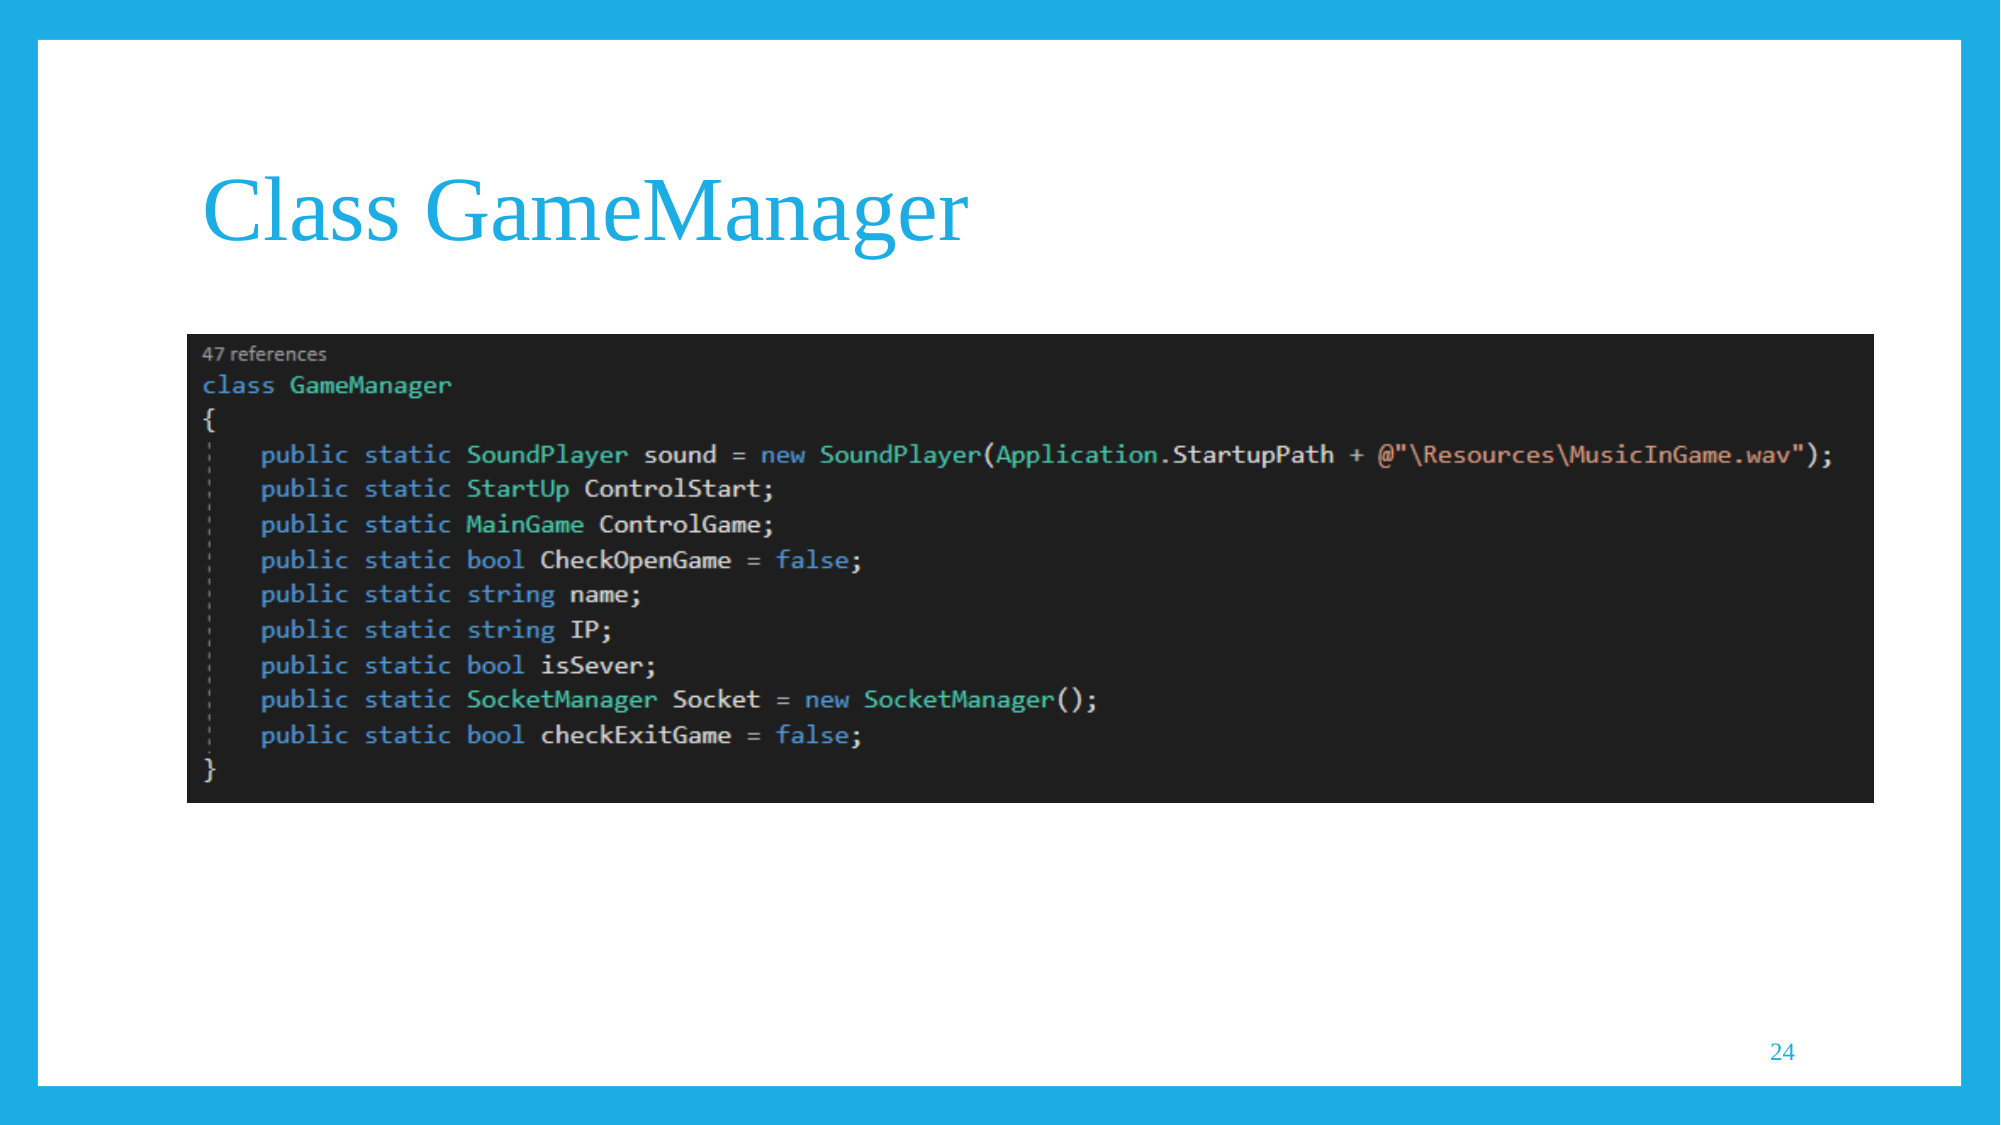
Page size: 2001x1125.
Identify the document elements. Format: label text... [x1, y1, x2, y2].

slide_number 24 [1530, 1020, 1811, 1081]
title Class GameManager [187, 99, 1808, 323]
picture [187, 334, 1874, 803]
